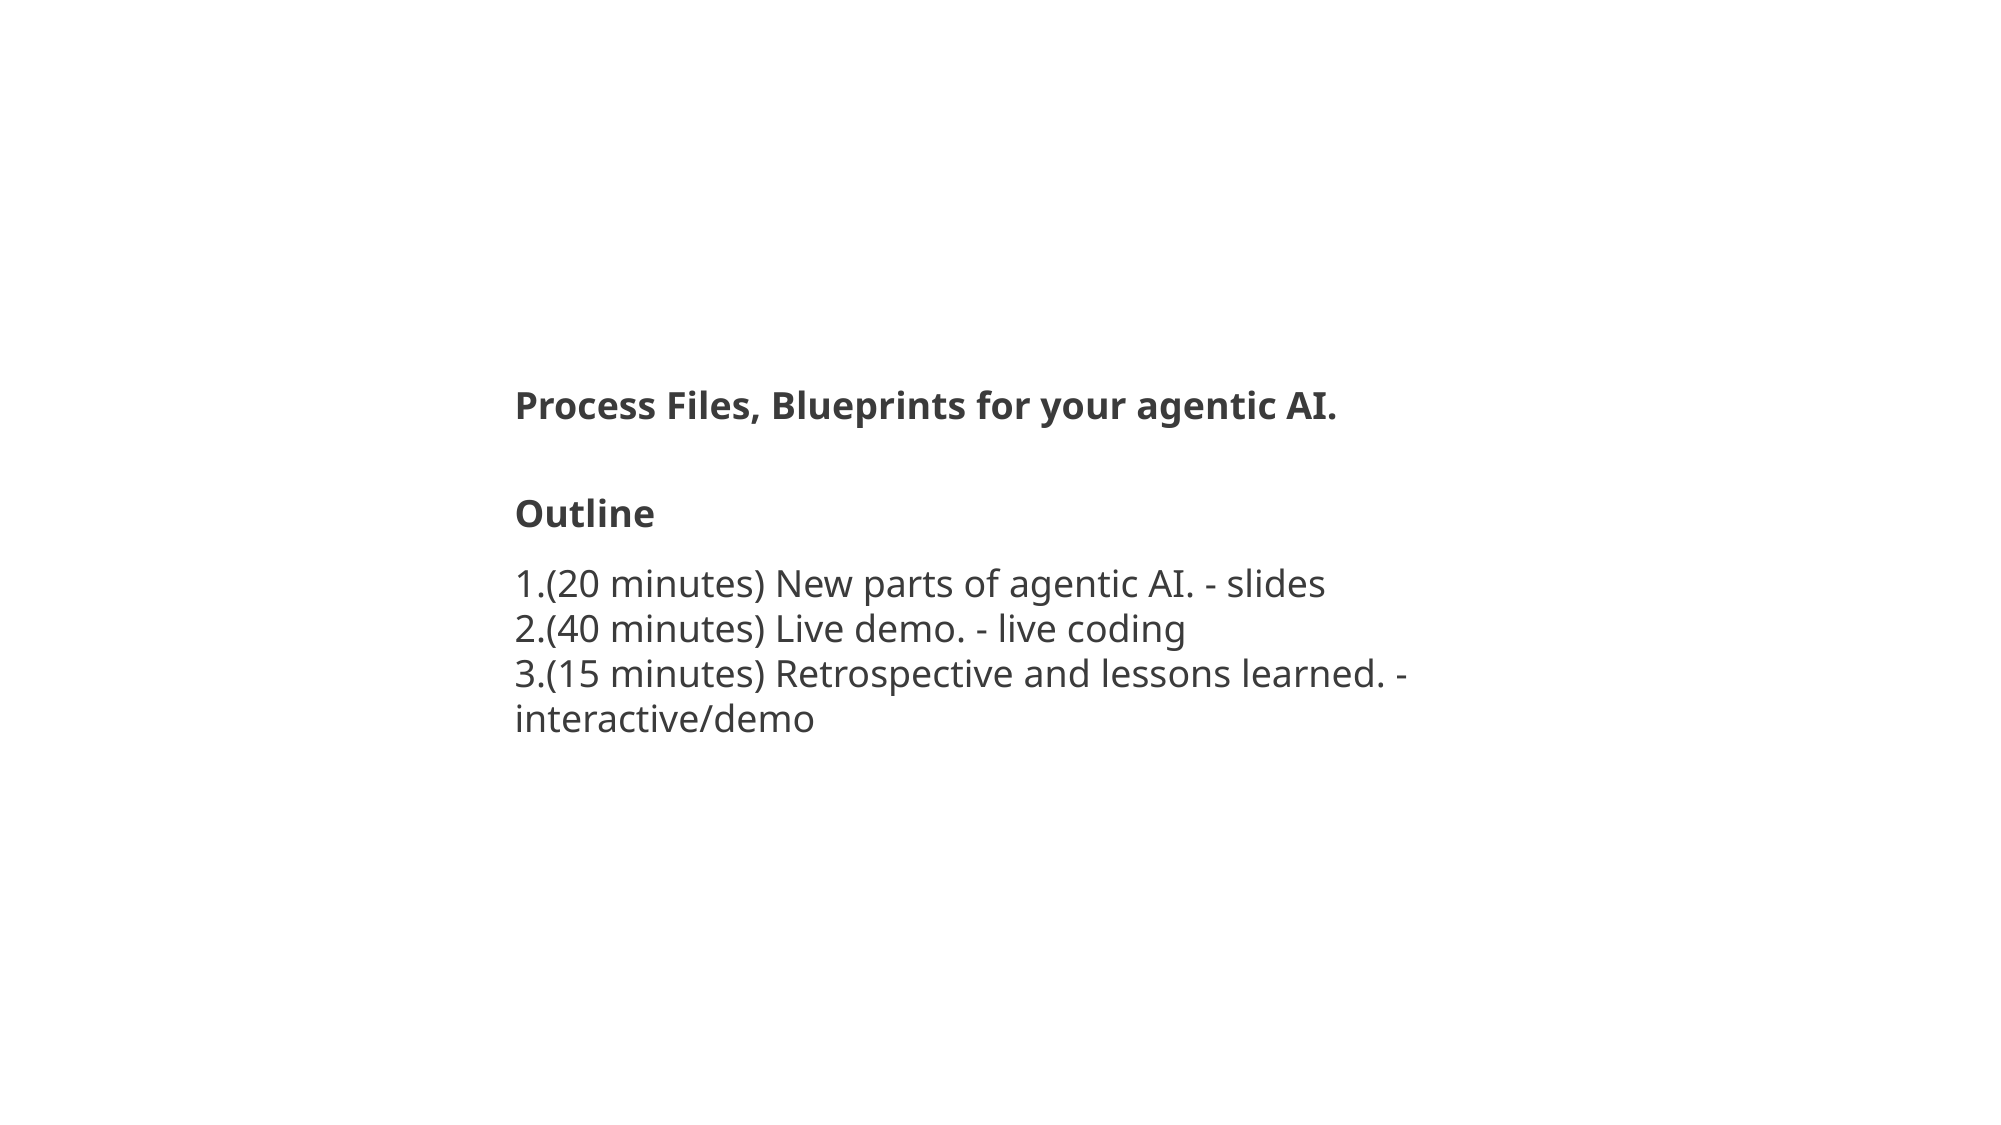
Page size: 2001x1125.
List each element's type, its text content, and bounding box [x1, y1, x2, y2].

text_box Process Files, Blueprints for your agentic AI. Outline (20 minutes) New parts of agentic AI. - slides (40 minutes) Live demo. - live coding (15 minutes) Retrospective and lessons learned. - interactive/demo [499, 374, 1500, 747]
